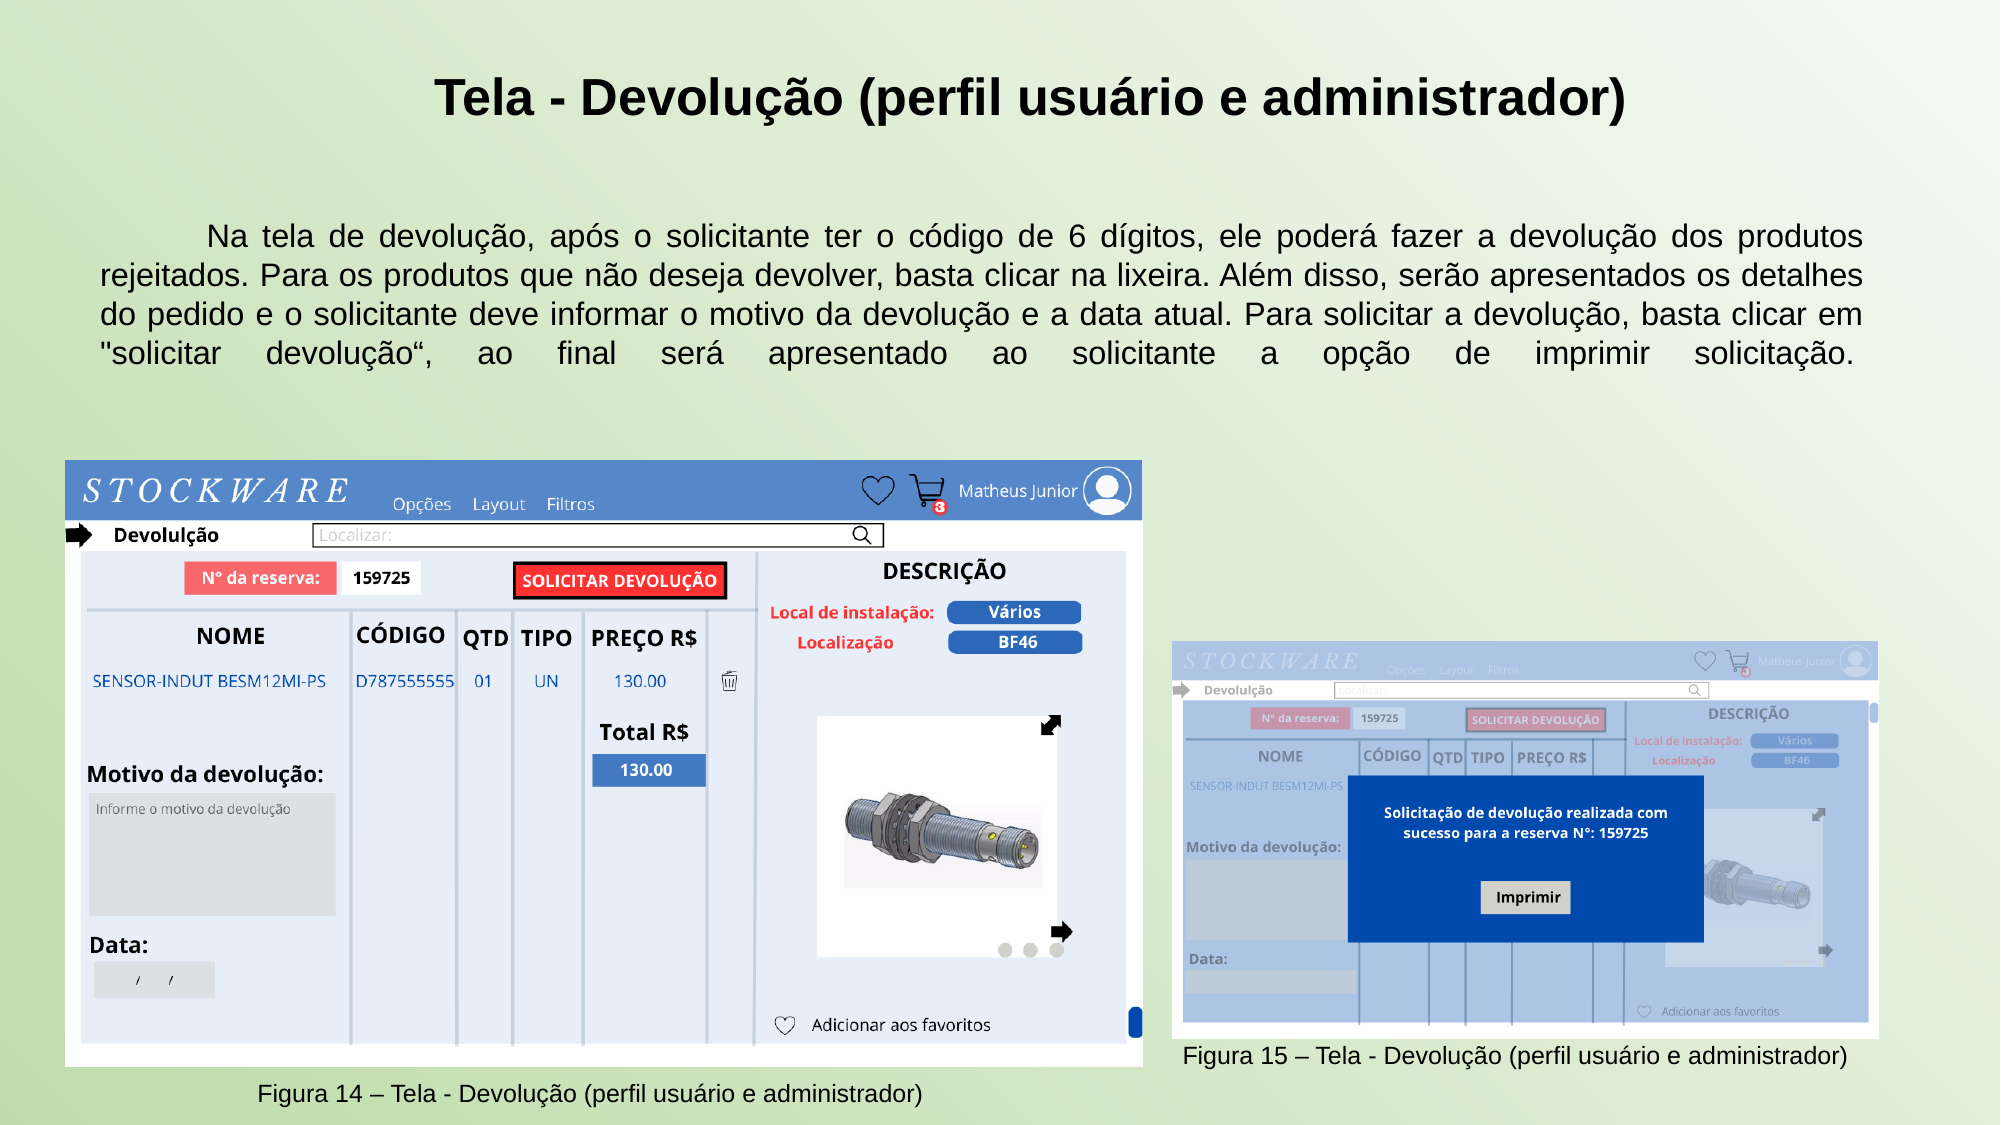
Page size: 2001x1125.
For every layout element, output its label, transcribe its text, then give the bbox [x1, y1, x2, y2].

picture [64, 460, 1143, 1067]
text_box Figura 15 – Tela - Devolução (perfil usuário e administrador) [1167, 1031, 1877, 1107]
text_box Tela - Devolução (perfil usuário e administrador) [419, 55, 1668, 258]
text_box Figura 14 – Tela - Devolução (perfil usuário e administrador) [242, 1069, 952, 1125]
title Na tela de devolução, após o solicitante ter o código de 6 dígitos, ele poderá fazer a devolução dos produtos rejeitados. Para os produtos que não deseja devolver, basta clicar na lixeira. Além disso, serão apresentados os detalhes do pedido e o solicitante deve informar o motivo da devolução e a data atual. Para solicitar a devolução, basta clicar em "solicitar devolução“, ao final será apresentado ao solicitante a opção de imprimir solicitação. [85, 207, 1882, 418]
picture [1172, 641, 1880, 1039]
